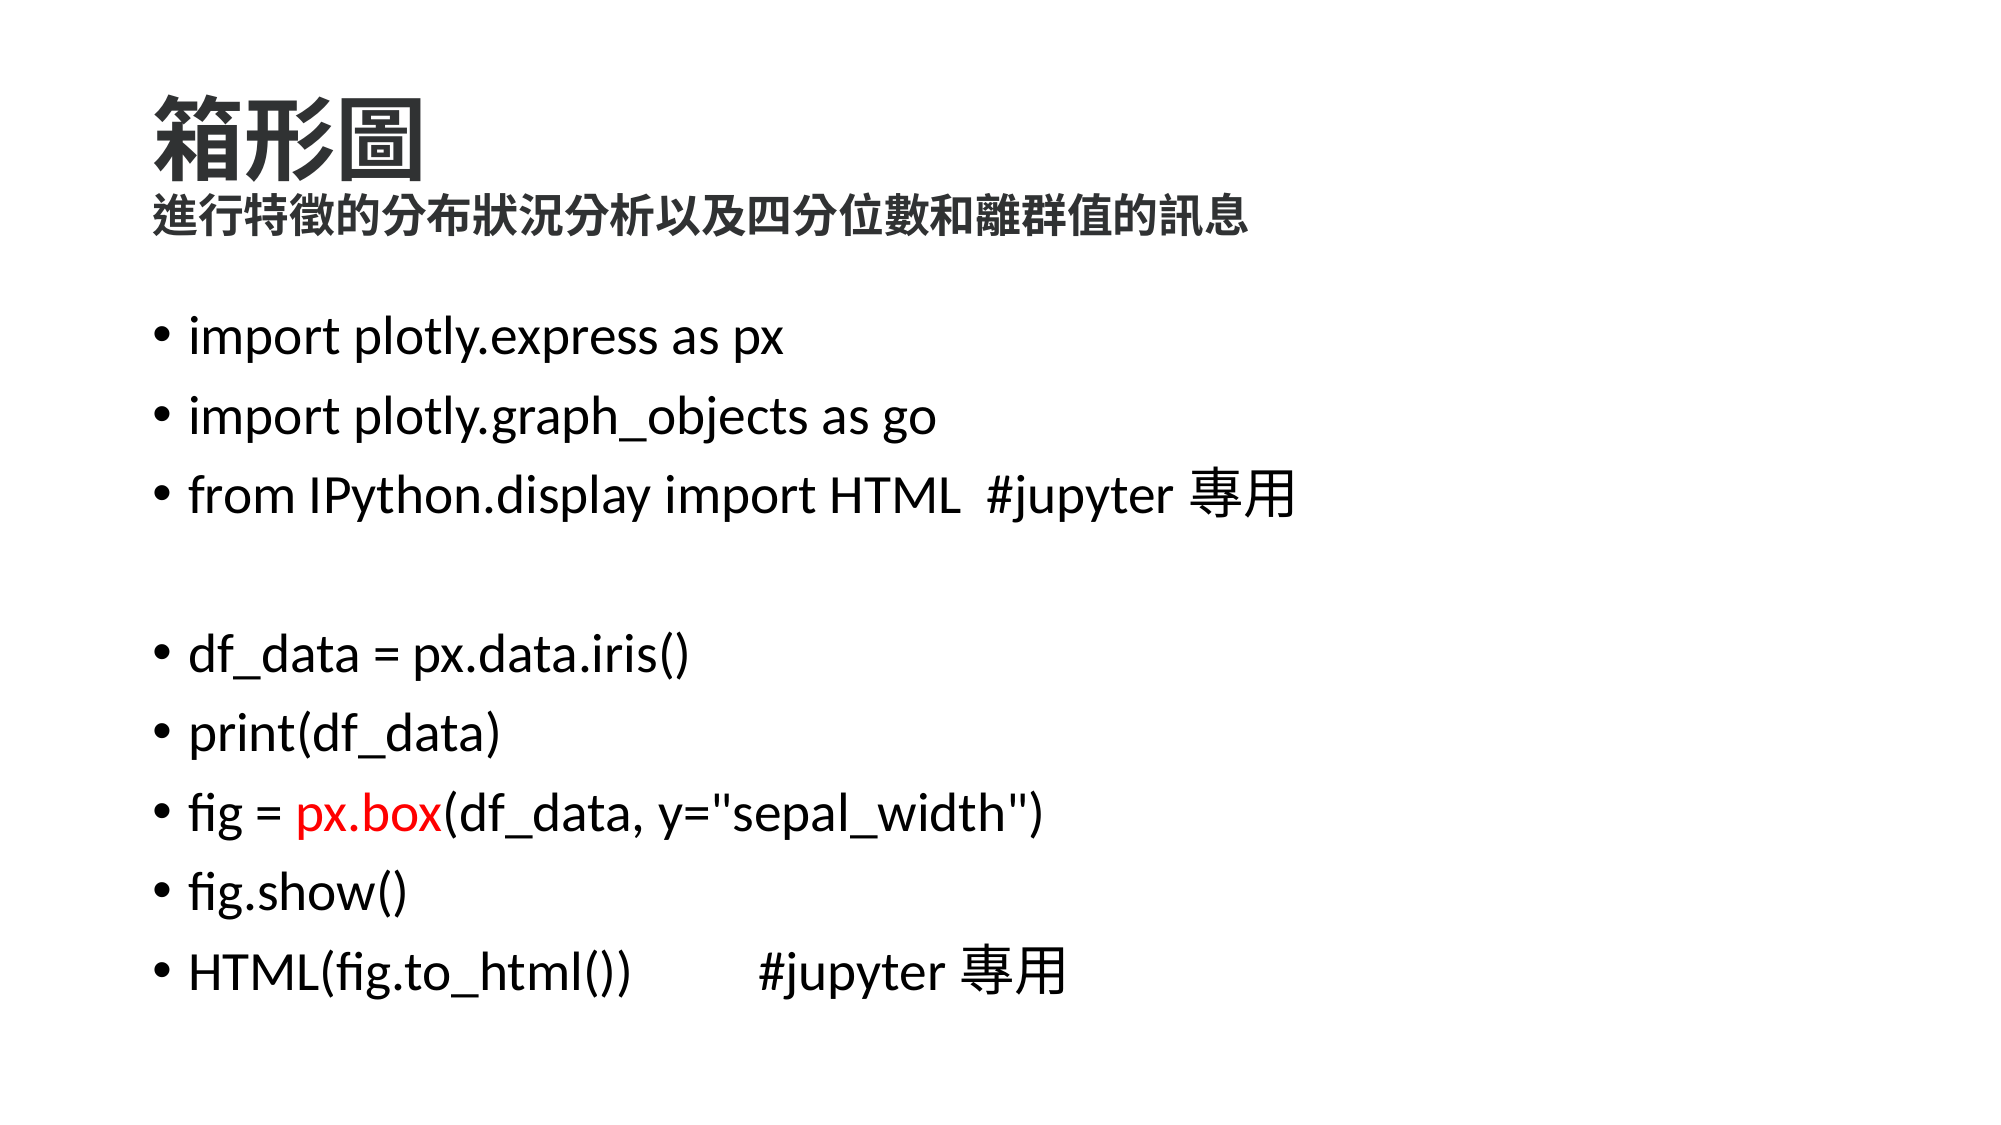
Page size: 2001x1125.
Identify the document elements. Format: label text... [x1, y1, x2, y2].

list import plotly.express as px import plotly.graph_objects as go from IPython.display import HTML #jupyter專用 df_data = px.data.iris() print(df_data) fig = px.box(df_data, y="sepal_width") fig.show() HTML(fig.to_html()) #jupyter專用 [137, 299, 1863, 1014]
title 箱形圖 進行特徵的分布狀況分析以及四分位數和離群值的訊息 [137, 59, 1863, 278]
